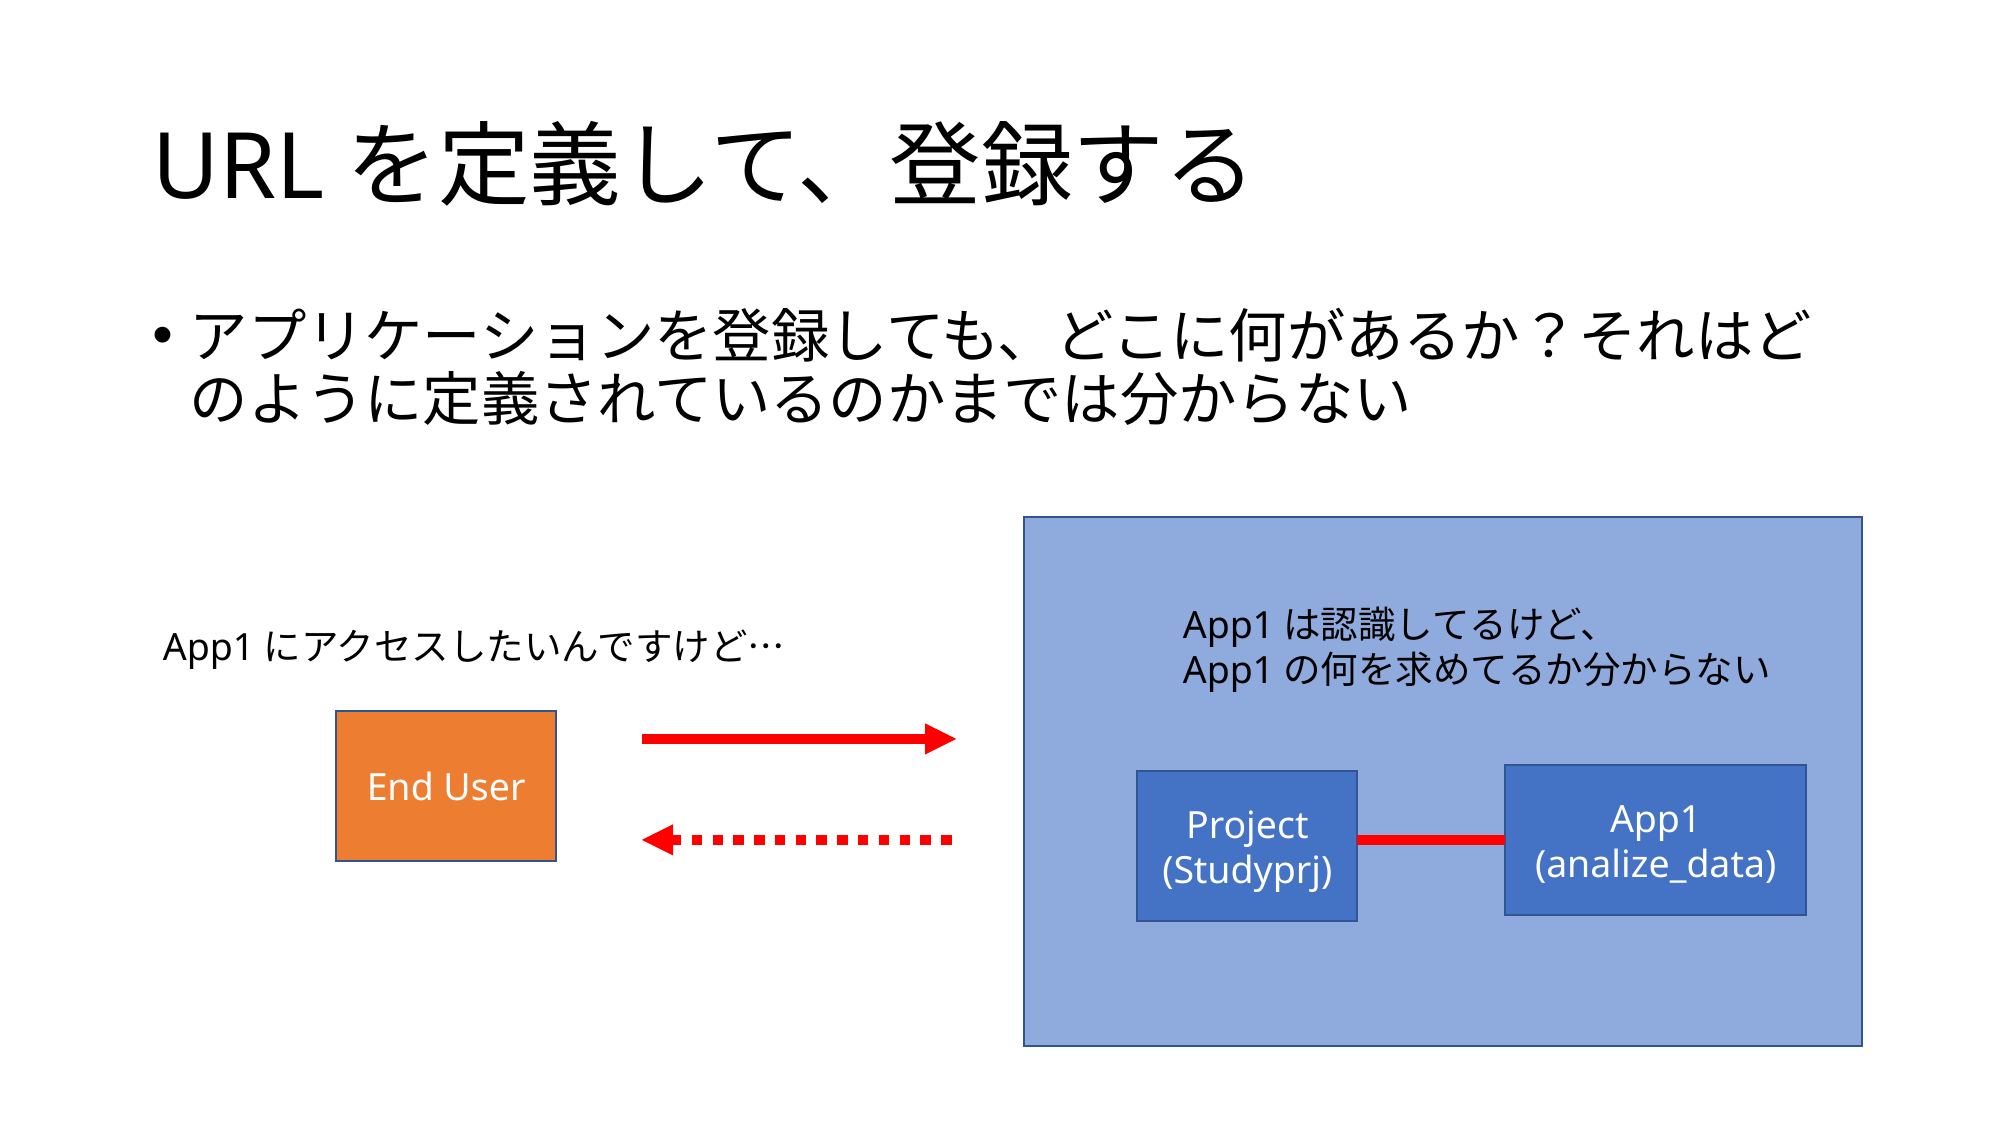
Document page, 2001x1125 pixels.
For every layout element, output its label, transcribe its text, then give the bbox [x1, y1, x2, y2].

text_box Project (Studyprj) [1136, 770, 1358, 922]
text_box [1023, 516, 1863, 1047]
text_box App1 (analize_data) [1504, 764, 1807, 916]
text_box End User [335, 710, 557, 862]
text_box App1にアクセスしたいんですけど… [148, 615, 800, 676]
text_box App1は認識してるけど、 App1の何を求めてるか分からない [1168, 593, 1786, 699]
title URLを定義して、登録する [137, 59, 1863, 278]
list アプリケーションを登録しても、どこに何があるか？それはどのように定義されているのかまでは分からない [137, 299, 1863, 480]
